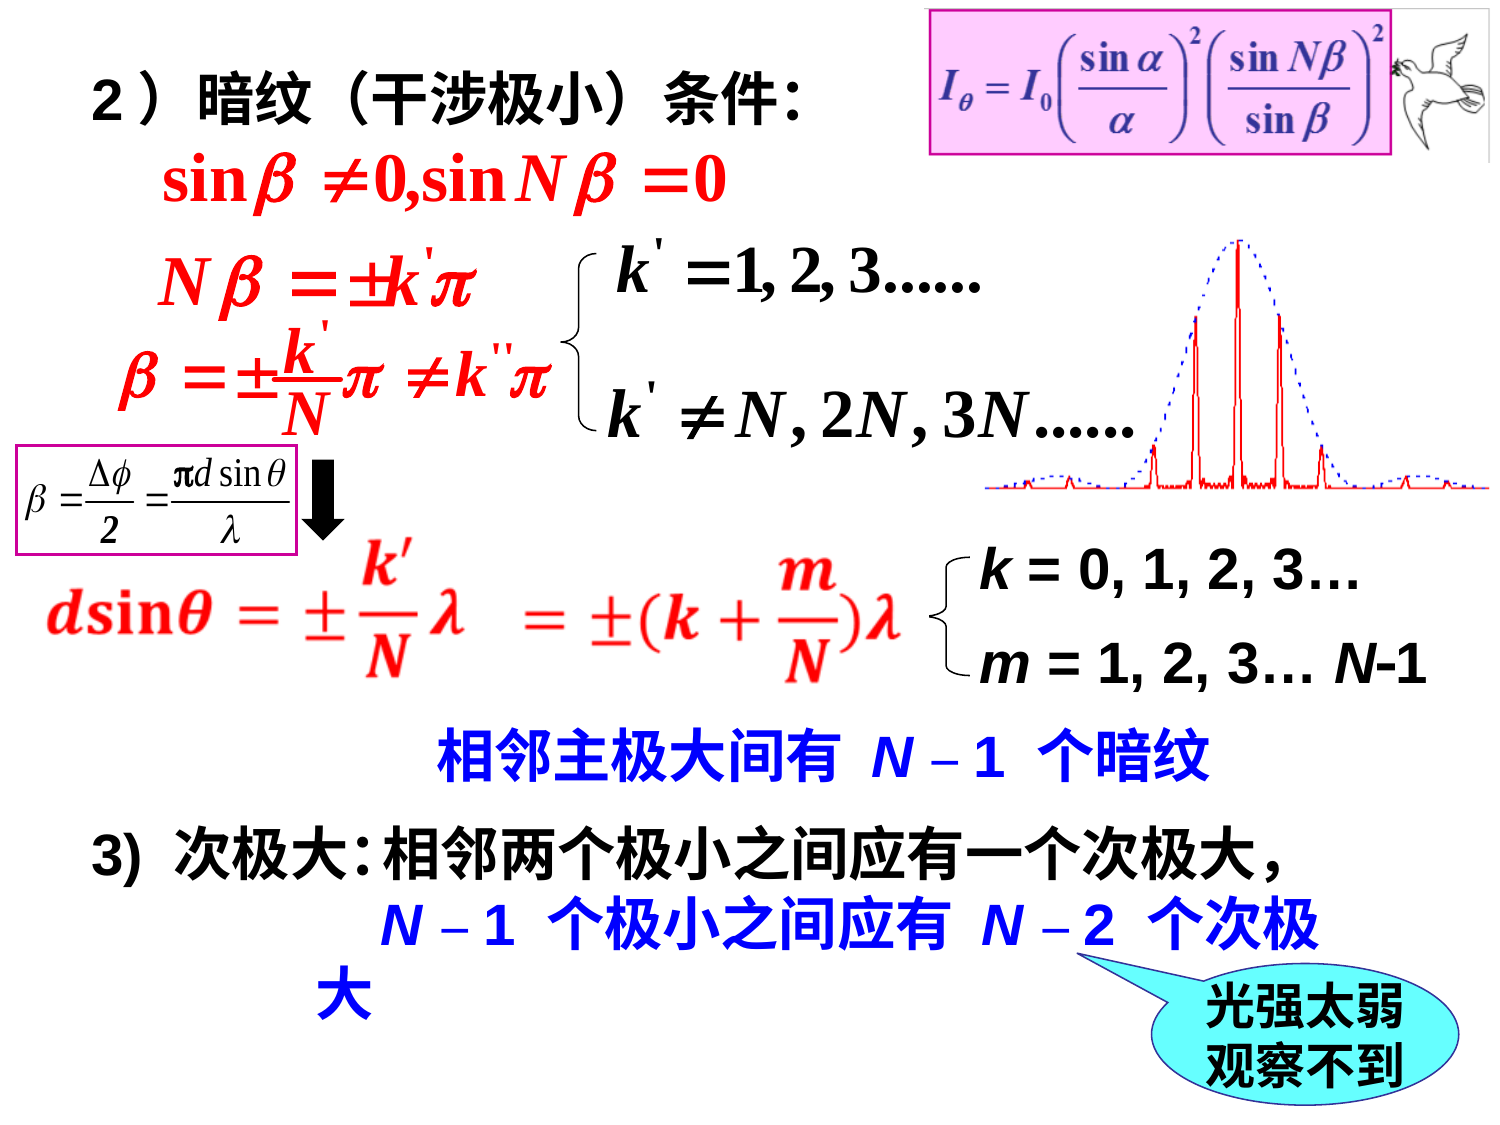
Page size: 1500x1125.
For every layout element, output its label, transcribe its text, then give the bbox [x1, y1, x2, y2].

text_box 相邻两个极小之间应有一个次极大， N－1 个极小之间应有 N－2 个次极大 [301, 809, 1365, 1035]
text_box 2）暗纹（干涉极小）条件： [76, 54, 919, 140]
text_box [563, 252, 597, 432]
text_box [149, 233, 487, 305]
text_box m = 1, 2, 3… N1 [964, 618, 1500, 703]
picture [924, 7, 1491, 163]
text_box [611, 225, 974, 313]
text_box 相邻主极大间有 N－1 个暗纹 [421, 711, 1237, 797]
picture [20, 535, 472, 687]
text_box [112, 307, 560, 443]
text_box k = 0, 1, 2, 3… [964, 523, 1452, 609]
text_box 3) 次极大： [76, 809, 301, 895]
text_box [300, 457, 347, 534]
picture [978, 221, 1494, 502]
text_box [602, 368, 973, 459]
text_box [160, 145, 735, 222]
text_box 光强太弱 观察不到 [1076, 953, 1459, 1106]
picture [488, 541, 929, 693]
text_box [17, 447, 296, 553]
text_box [932, 556, 970, 677]
